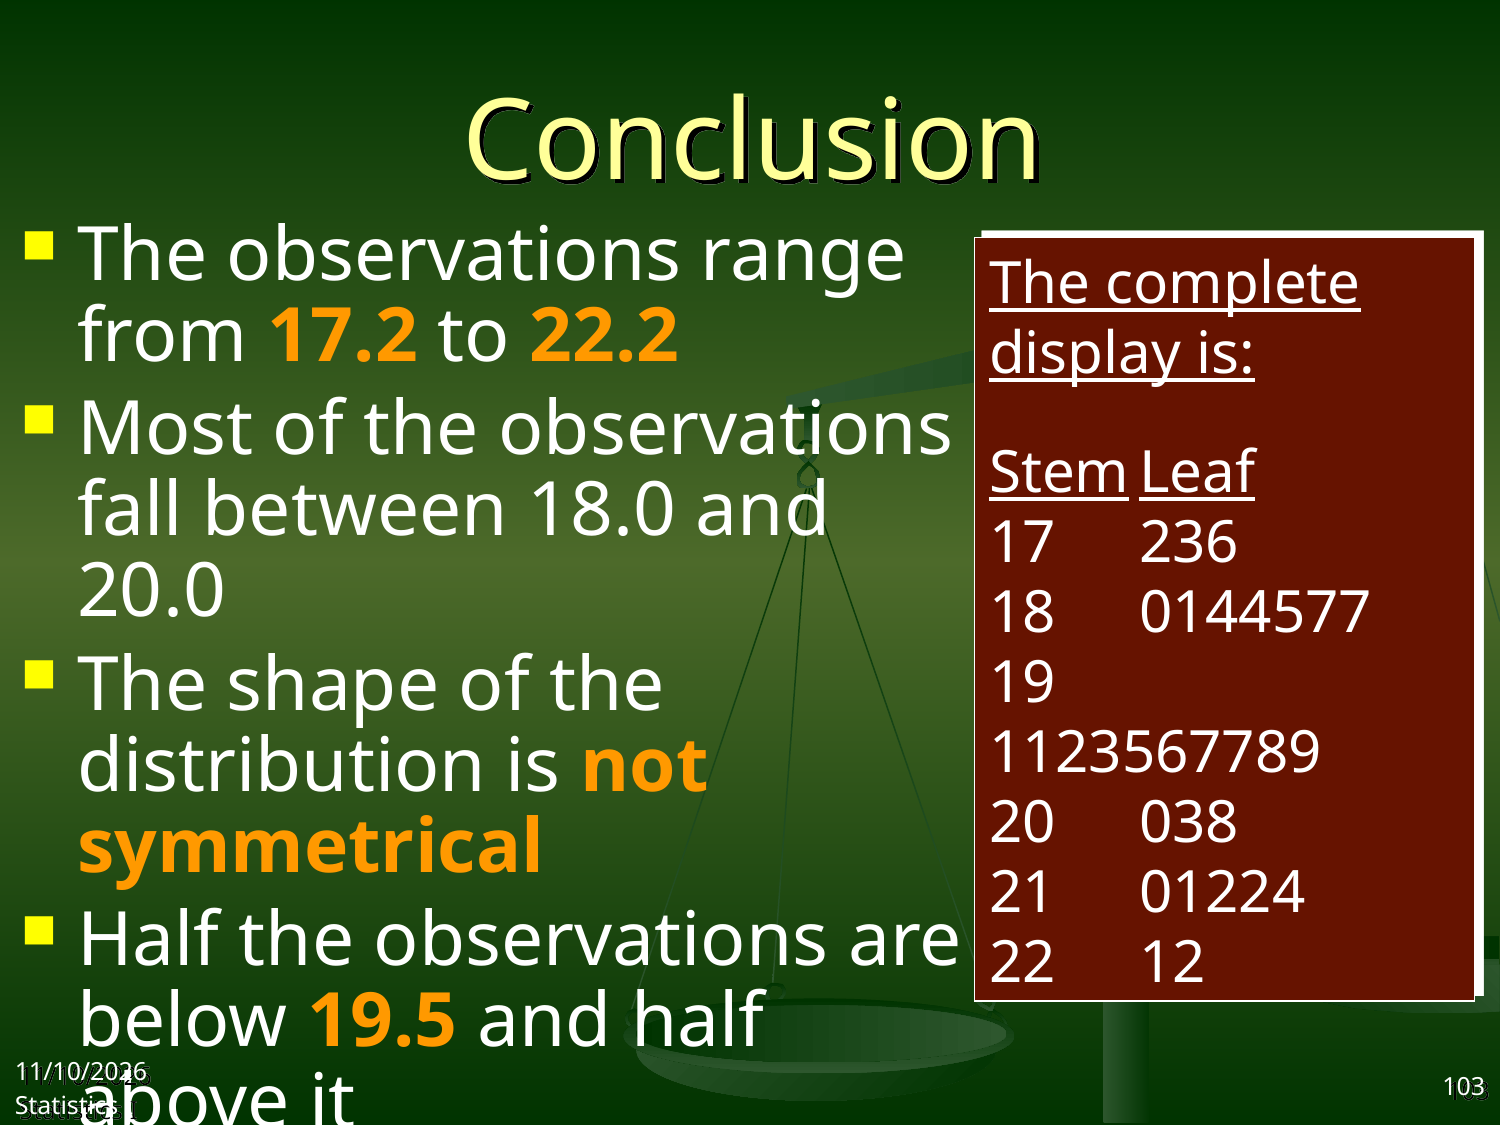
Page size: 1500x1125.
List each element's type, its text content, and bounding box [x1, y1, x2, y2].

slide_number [0, 1049, 351, 1125]
title Conclusion [64, 48, 1441, 221]
text_box The complete display is: Stem Leaf 17 236 18 0144577 19 1123567789 20 038 21 01224 22 12 [974, 237, 1475, 1001]
slide_number 103 [1149, 1049, 1500, 1125]
list The observations range from 17.2 to 22.2 Most of the observations fall between 18.0 and 20.0 The shape of the distribution is not symmetrical Half the observations are below 19.5 and half above it [5, 207, 987, 1059]
